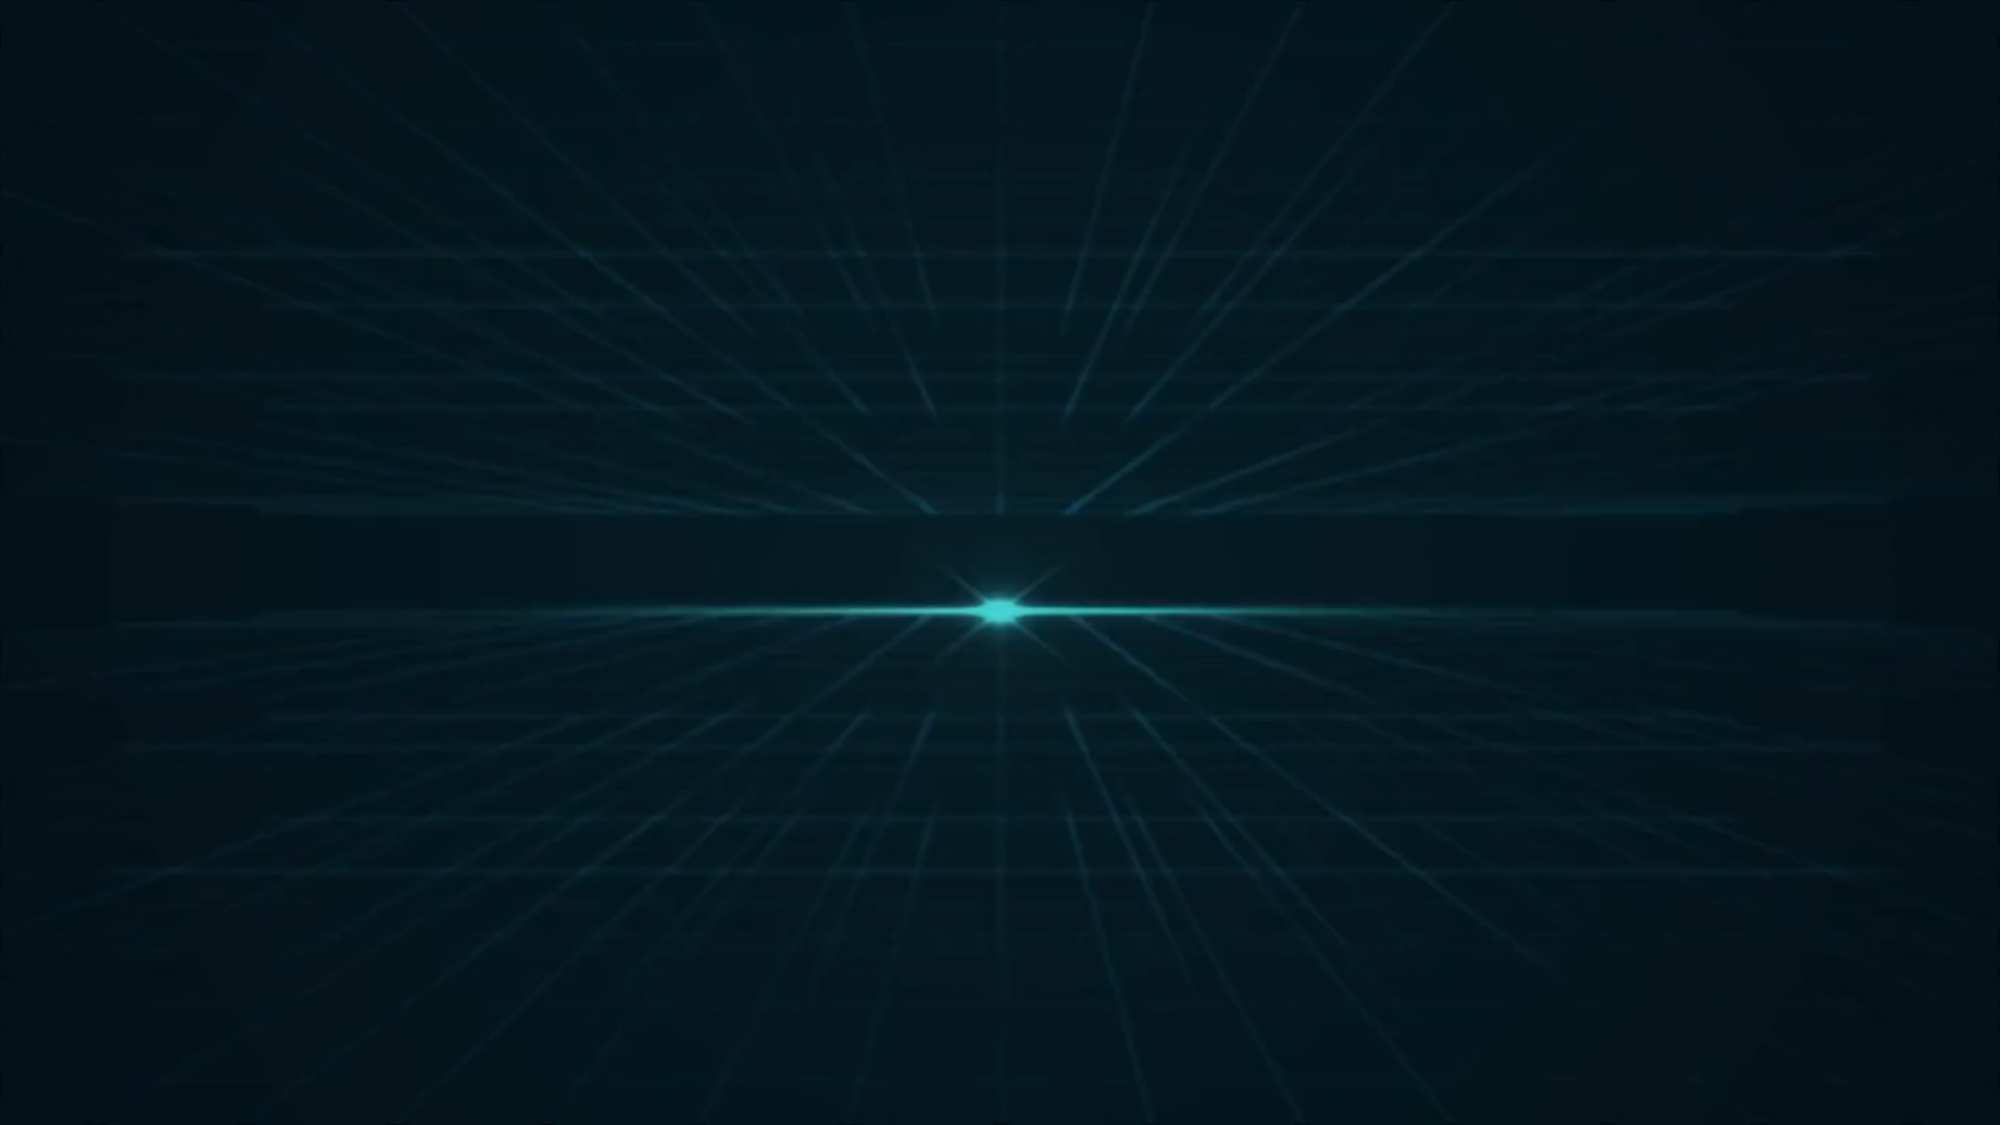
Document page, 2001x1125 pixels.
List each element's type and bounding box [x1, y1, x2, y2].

text_box [0, 0, 2000, 1125]
